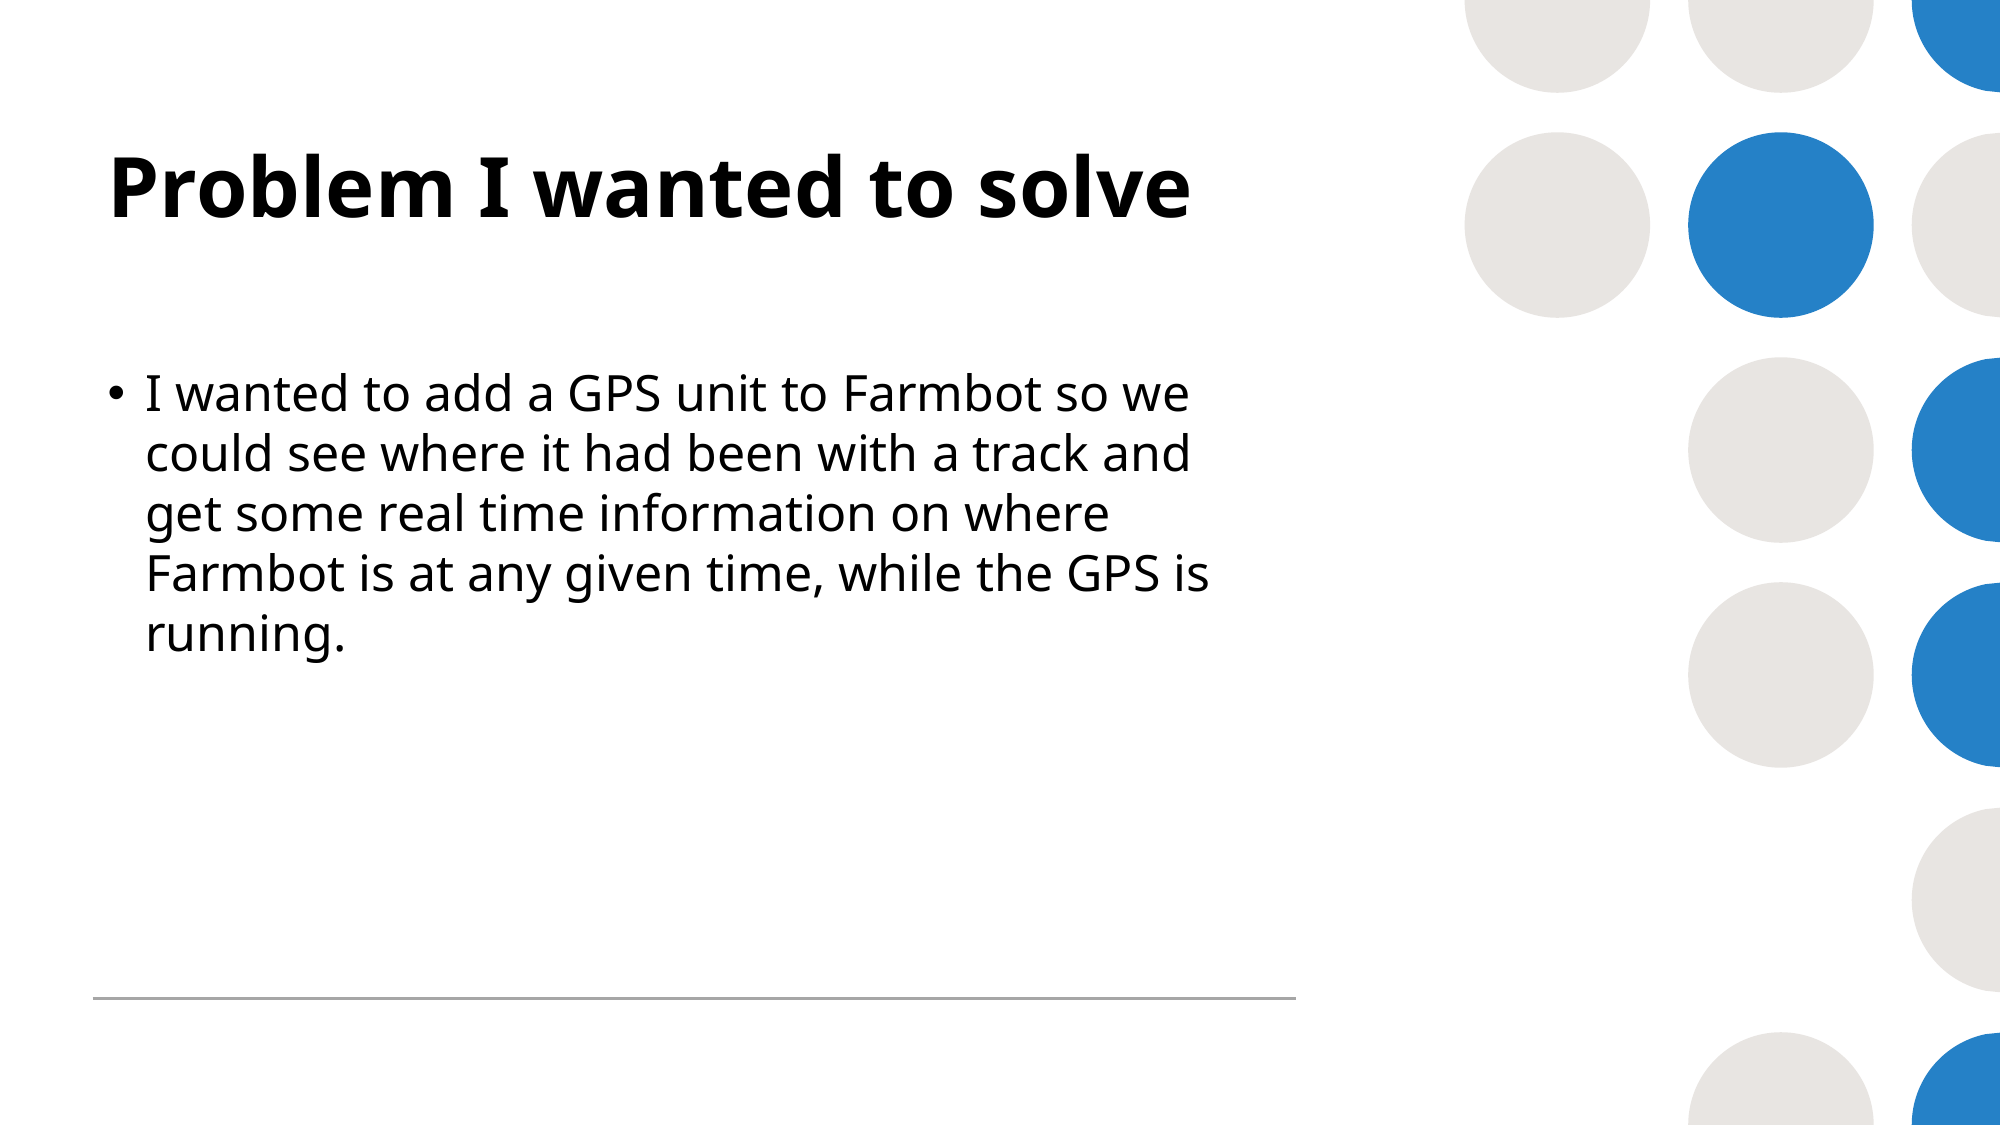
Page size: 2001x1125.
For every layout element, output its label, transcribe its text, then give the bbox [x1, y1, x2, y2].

list I wanted to add a GPS unit to Farmbot so we could see where it had been with a track and get some real time information on where Farmbot is at any given time, while the GPS is running. [92, 354, 1297, 946]
title Problem I wanted to solve [92, 126, 1297, 335]
